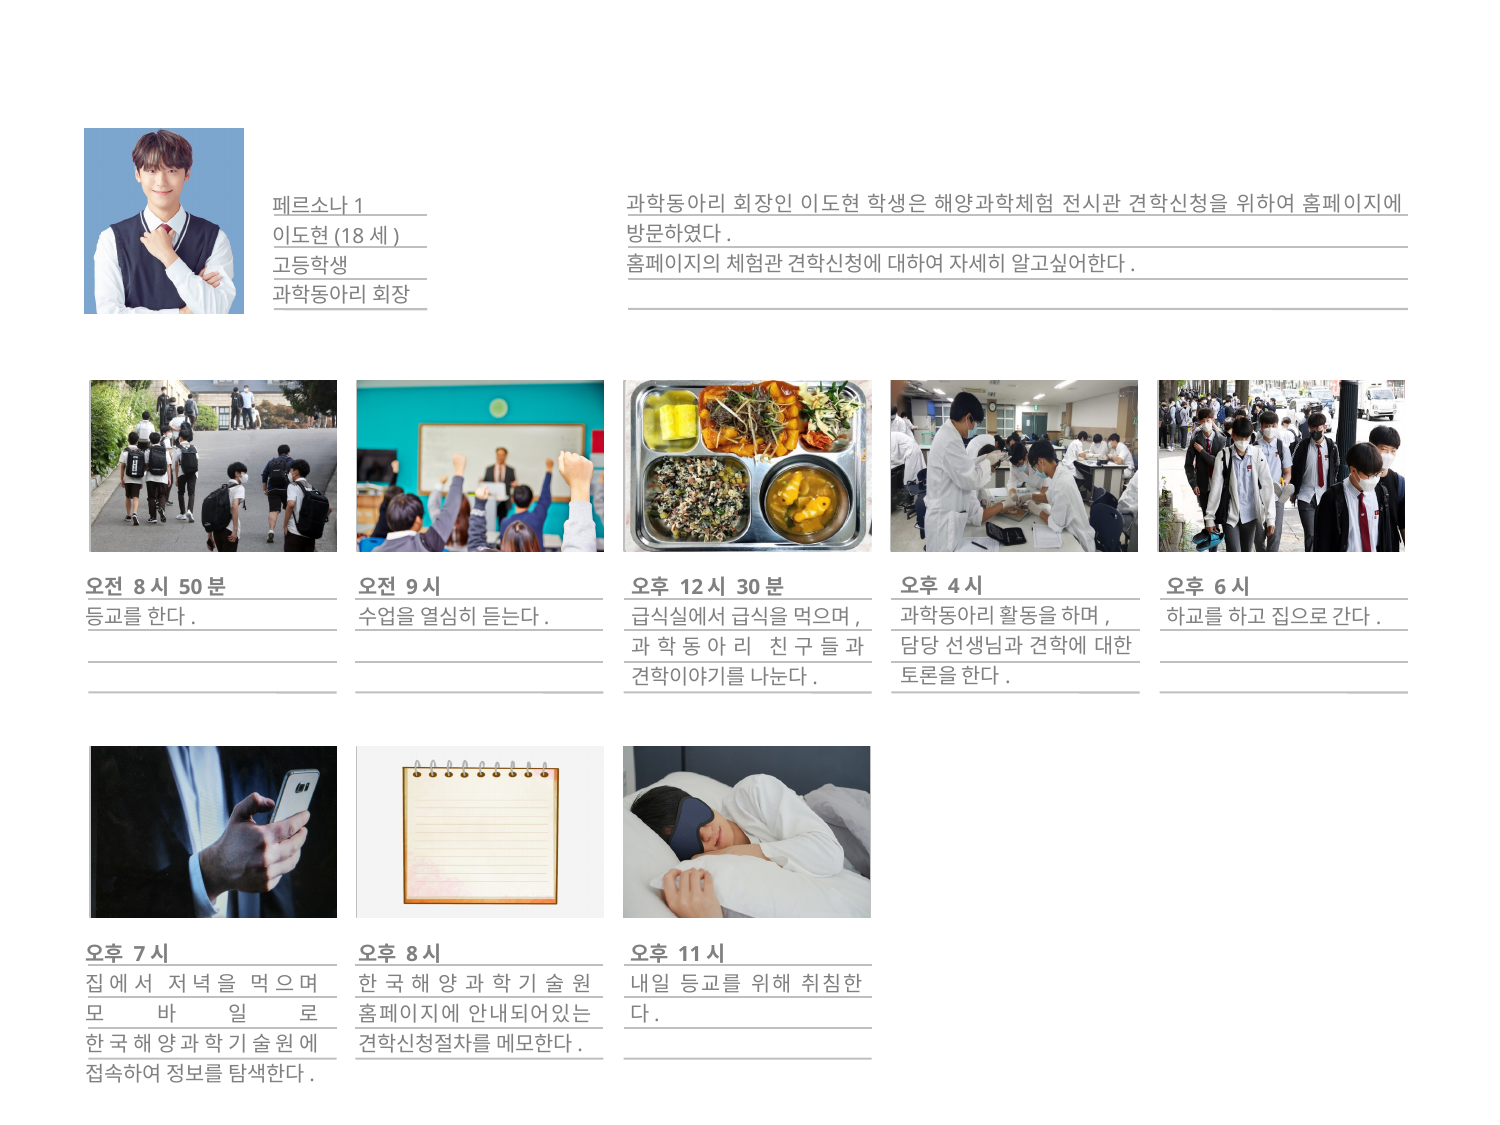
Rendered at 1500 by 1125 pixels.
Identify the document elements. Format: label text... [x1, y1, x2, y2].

text_box 오후 7시 집에서 저녁을 먹으며 모바일로 한국해양과학기술원에 접속하여 정보를 탐색한다. [78, 928, 327, 1094]
picture [90, 746, 338, 918]
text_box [627, 214, 1409, 310]
text_box 오후 11시 내일 등교를 위해 취침한다. [622, 928, 871, 1034]
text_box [355, 598, 604, 693]
picture [625, 380, 873, 552]
picture [891, 380, 1138, 552]
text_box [88, 964, 337, 1059]
text_box 오전 9시 수업을 열심히 듣는다. [350, 560, 599, 637]
text_box 오후 6시 하교를 하고 집으로 간다. [1158, 560, 1407, 637]
picture [357, 380, 604, 552]
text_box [88, 598, 337, 693]
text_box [273, 215, 428, 310]
text_box 과학동아리 회장인 이도현 학생은 해양과학체험 전시관 견학신청을 위하여 홈페이지에 방문하였다. 홈페이지의 체험관 견학신청에 대하여 자세히 알고싶어한다. [618, 177, 1411, 283]
picture [84, 128, 244, 315]
picture [623, 746, 870, 918]
picture [357, 746, 604, 918]
text_box 오후 4시 과학동아리 활동을 하며, 담당 선생님과 견학에 대한 토론을 한다. [892, 560, 1141, 696]
text_box 오후 12시 30분 급식실에서 급식을 먹으며, 과학동아리 친구들과 견학이야기를 나눈다. [624, 560, 873, 696]
text_box 오전 8시 50분 등교를 한다. [78, 560, 327, 637]
text_box 오후 8시 한국해양과학기술원 홈페이지에 안내되어있는 견학신청절차를 메모한다. [350, 928, 599, 1064]
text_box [355, 964, 604, 1059]
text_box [623, 964, 872, 1059]
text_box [891, 598, 1140, 693]
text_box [1159, 598, 1408, 693]
picture [1158, 380, 1406, 552]
picture [90, 380, 338, 552]
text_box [623, 598, 872, 693]
text_box 페르소나1 이도현(18세) 고등학생 과학동아리 회장 [264, 179, 437, 315]
